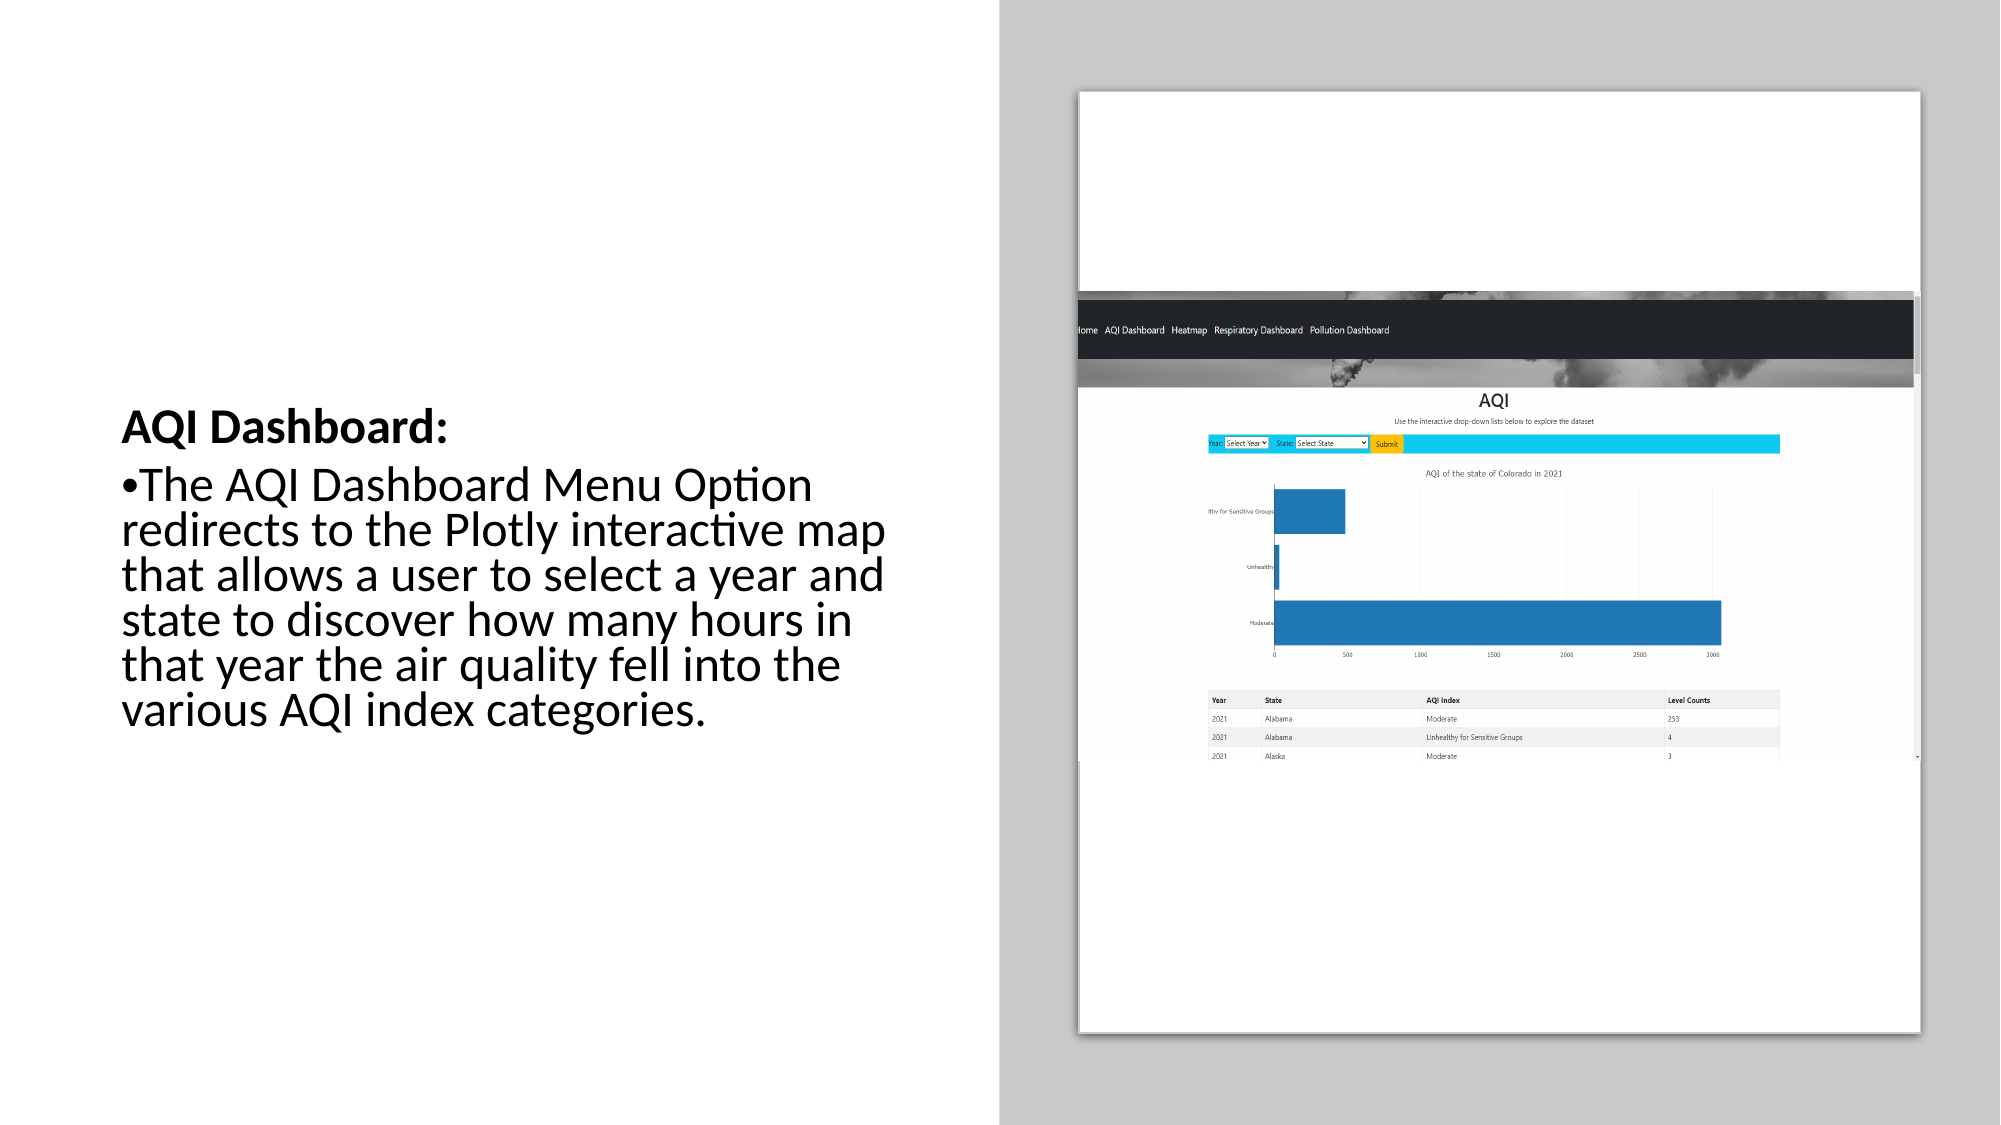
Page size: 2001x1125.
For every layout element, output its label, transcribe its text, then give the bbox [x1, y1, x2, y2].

picture [1078, 291, 1921, 761]
text_box AQI Dashboard: The AQI Dashboard Menu Option redirects to the Plotly interactive map that allows a user to select a year and state to discover how many hours in that year the air quality fell into the various AQI index categories. [106, 399, 918, 1021]
text_box [998, 0, 2000, 1125]
text_box [1078, 90, 1922, 1034]
